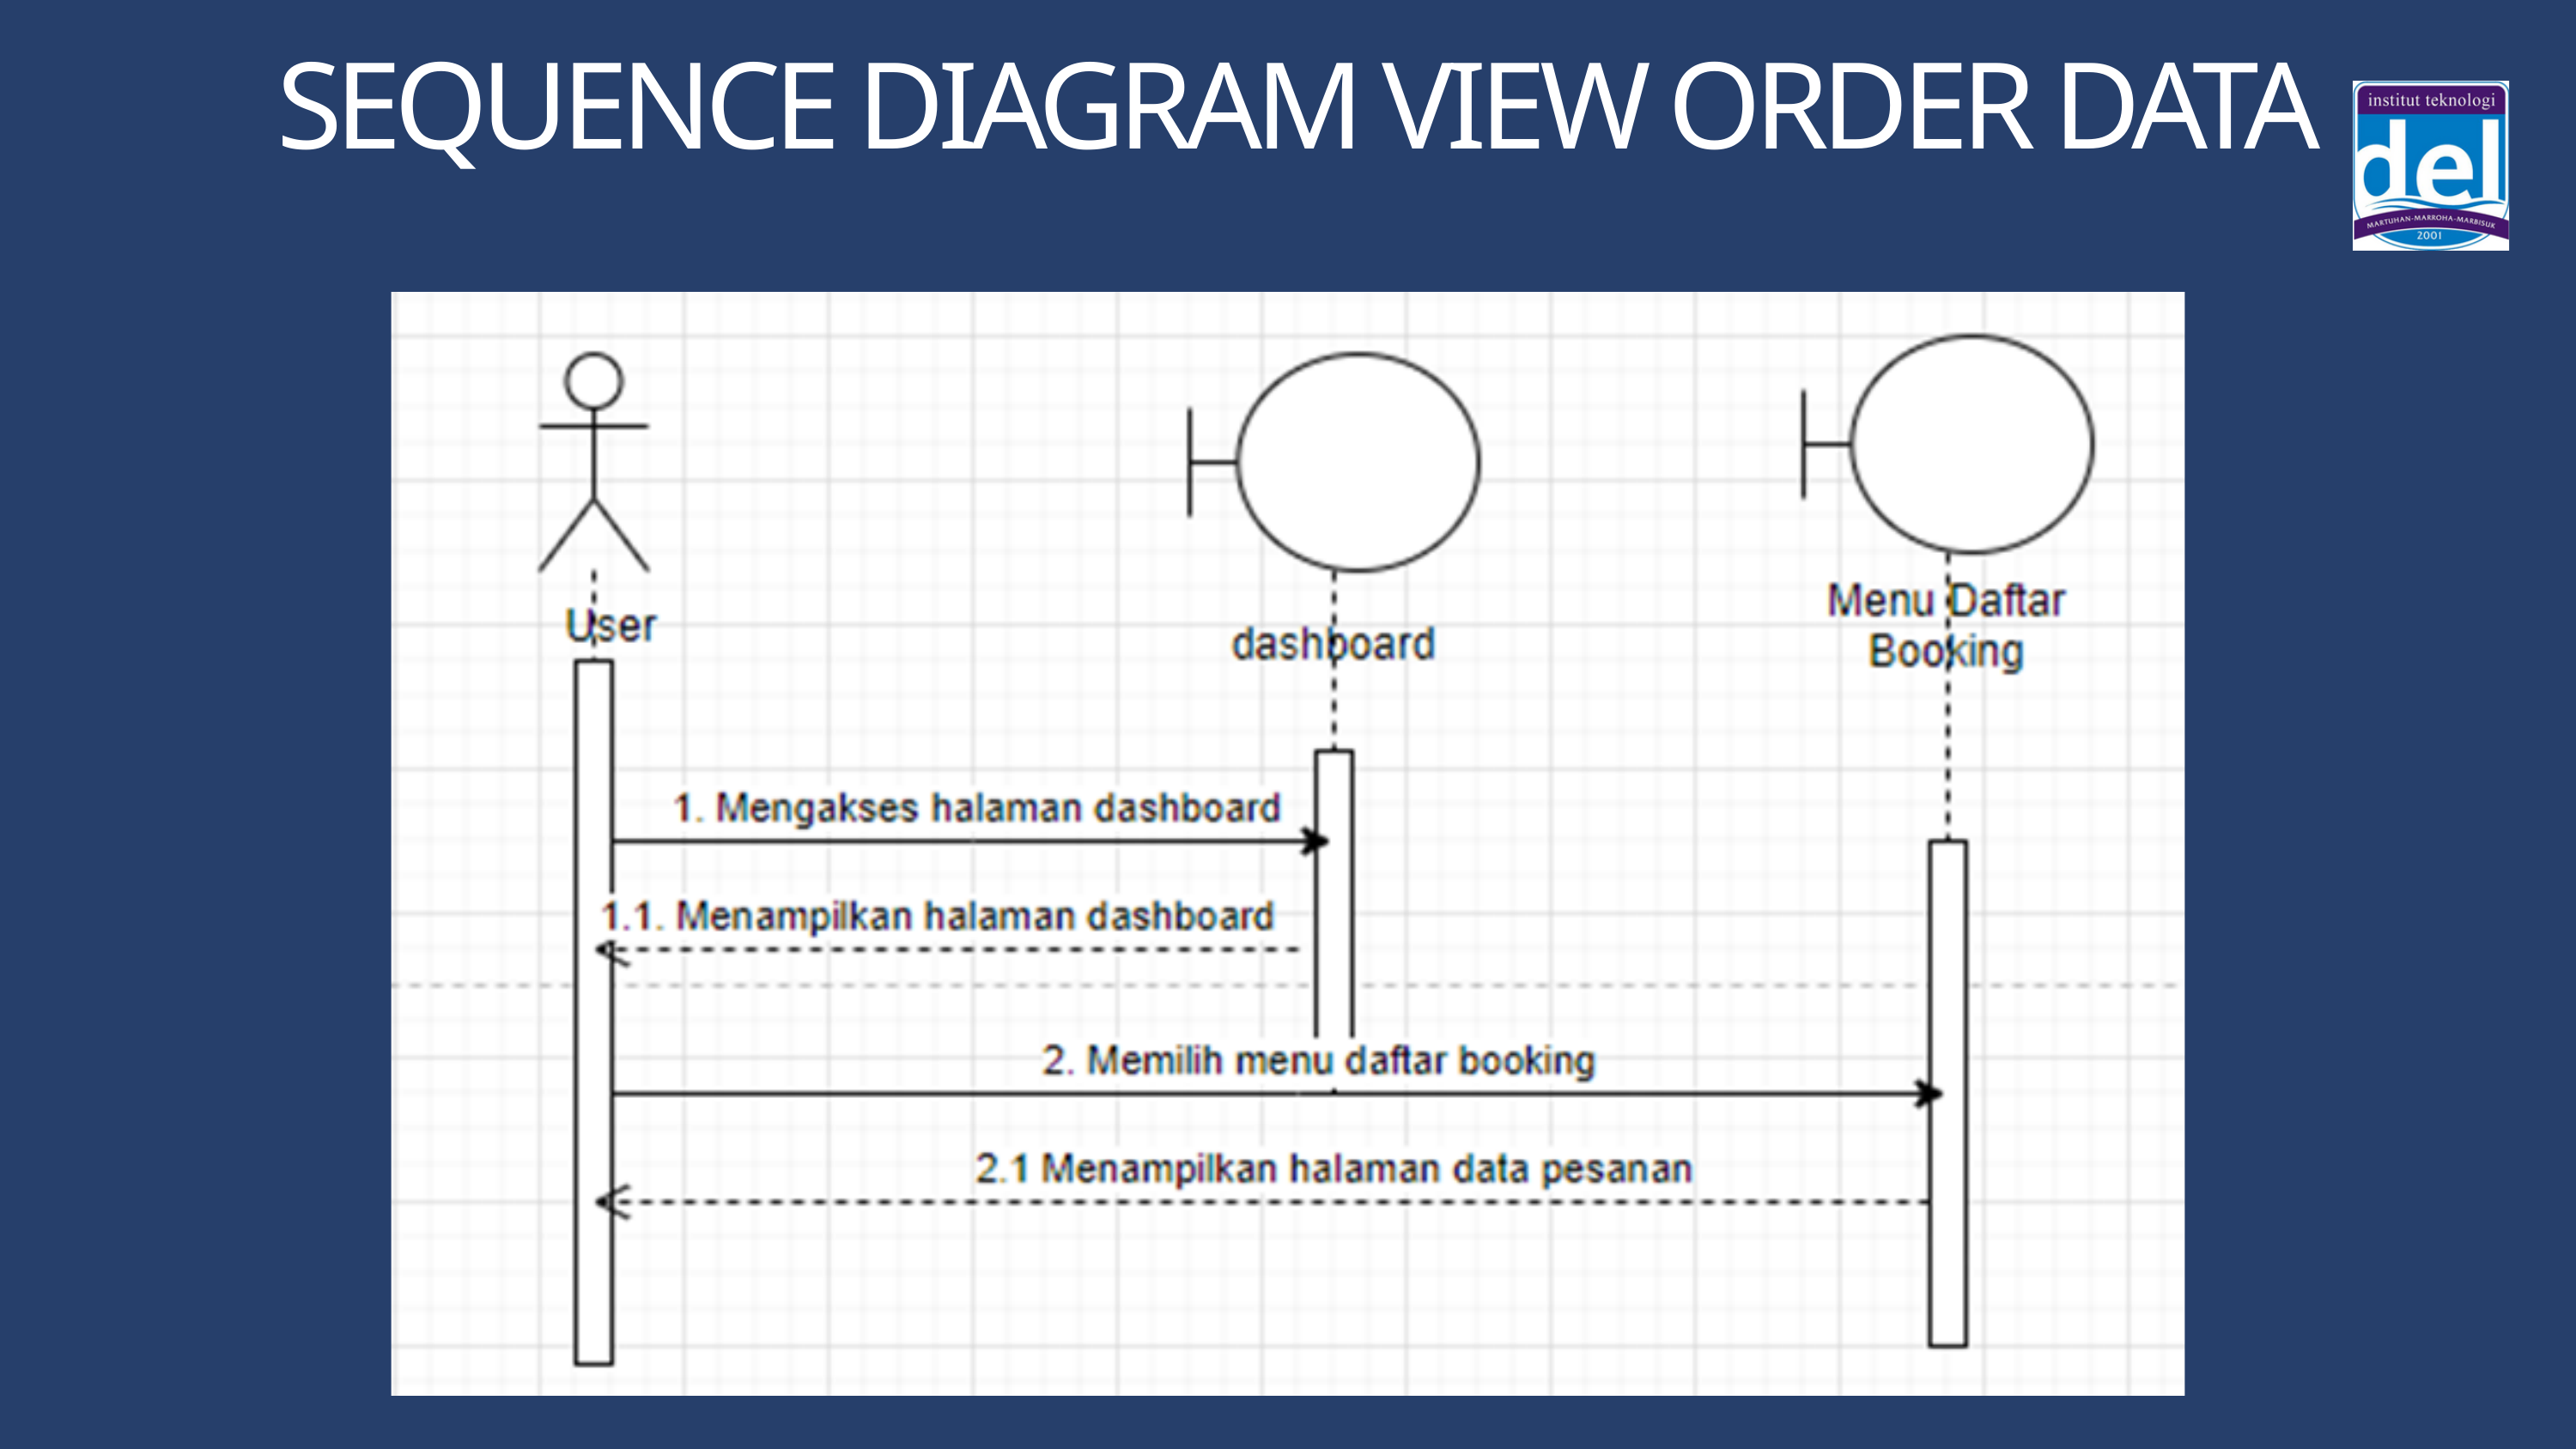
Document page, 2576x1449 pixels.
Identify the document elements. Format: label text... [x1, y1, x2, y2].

text_box [391, 292, 2185, 1396]
text_box [2353, 81, 2510, 251]
text_box SEQUENCE DIAGRAM VIEW ORDER DATA [243, 63, 2354, 173]
